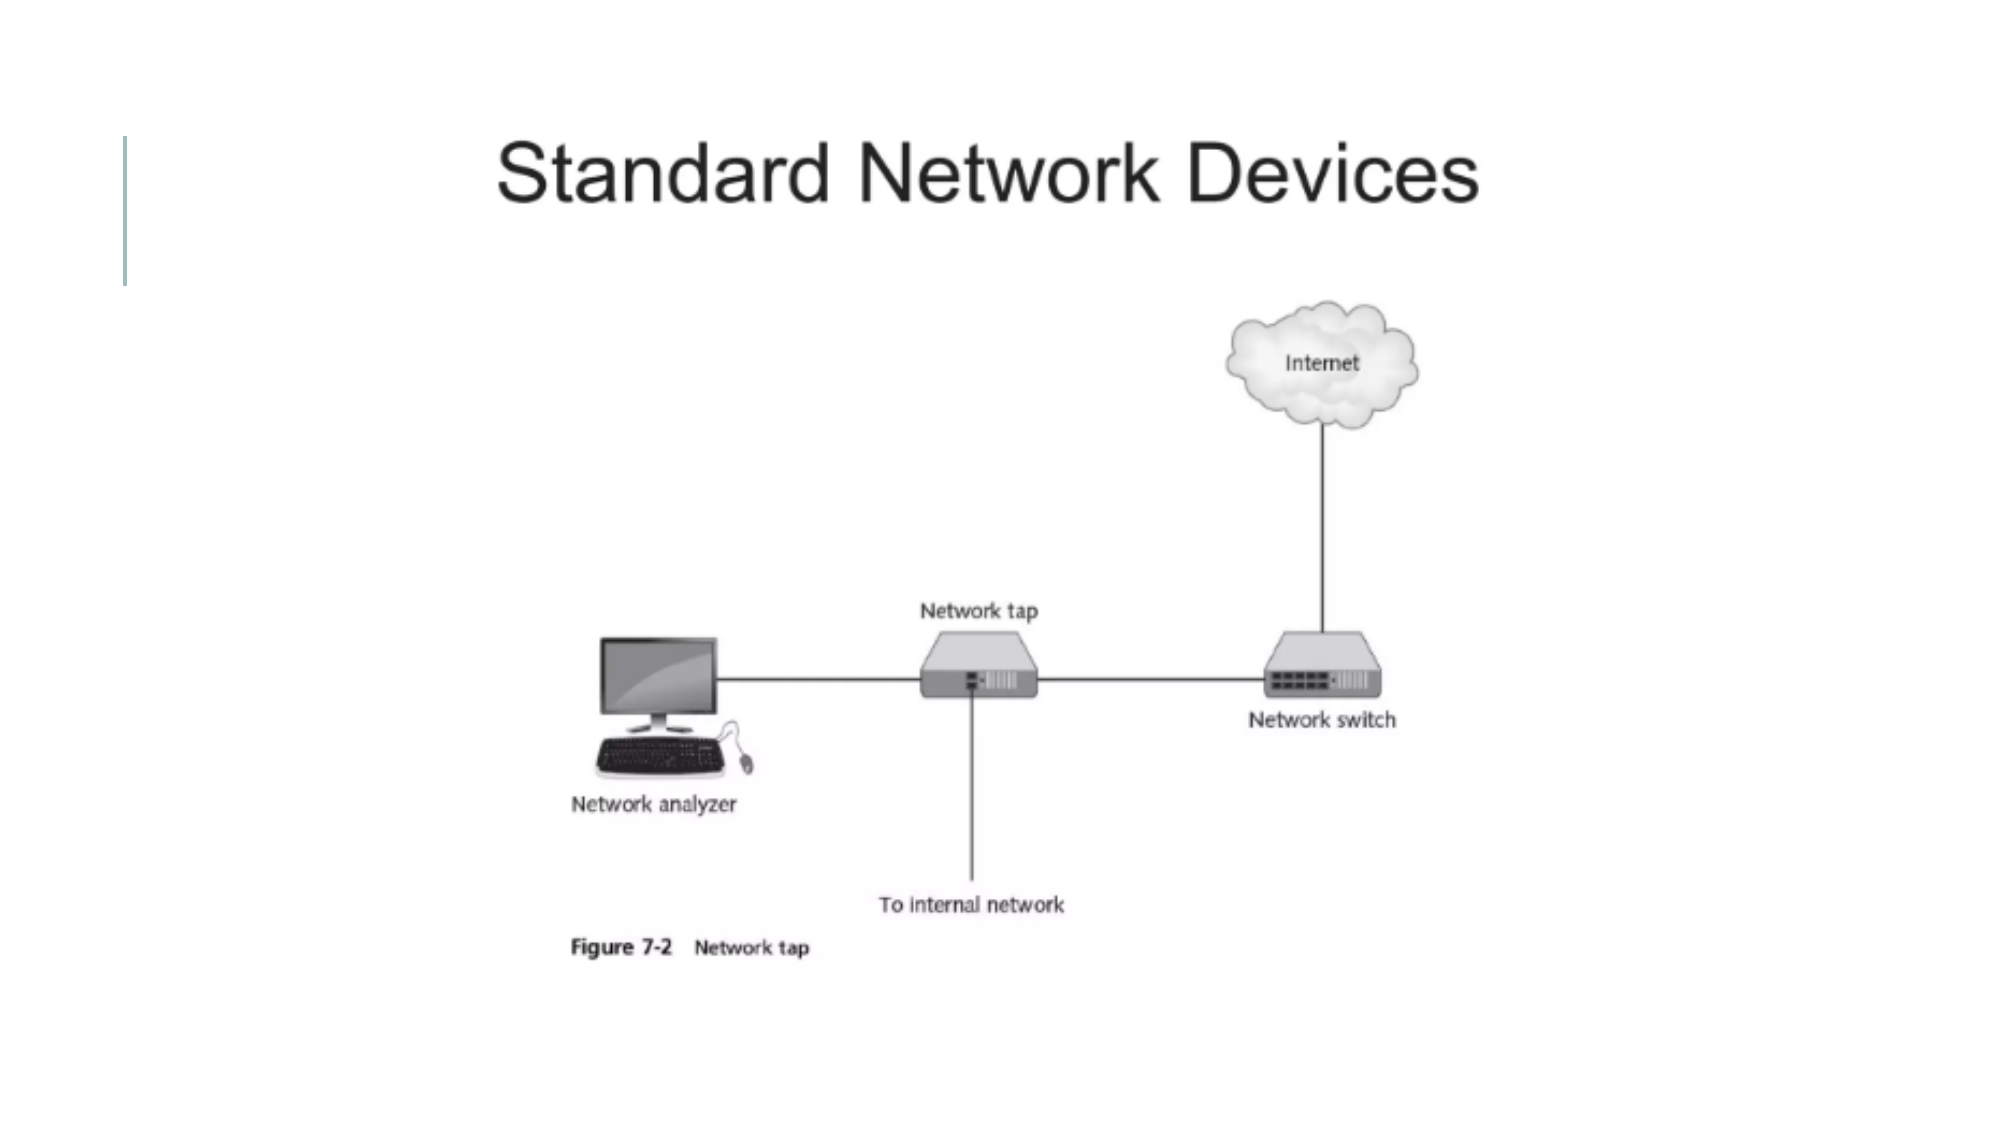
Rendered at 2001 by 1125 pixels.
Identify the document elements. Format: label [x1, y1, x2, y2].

list [394, 107, 1638, 1055]
